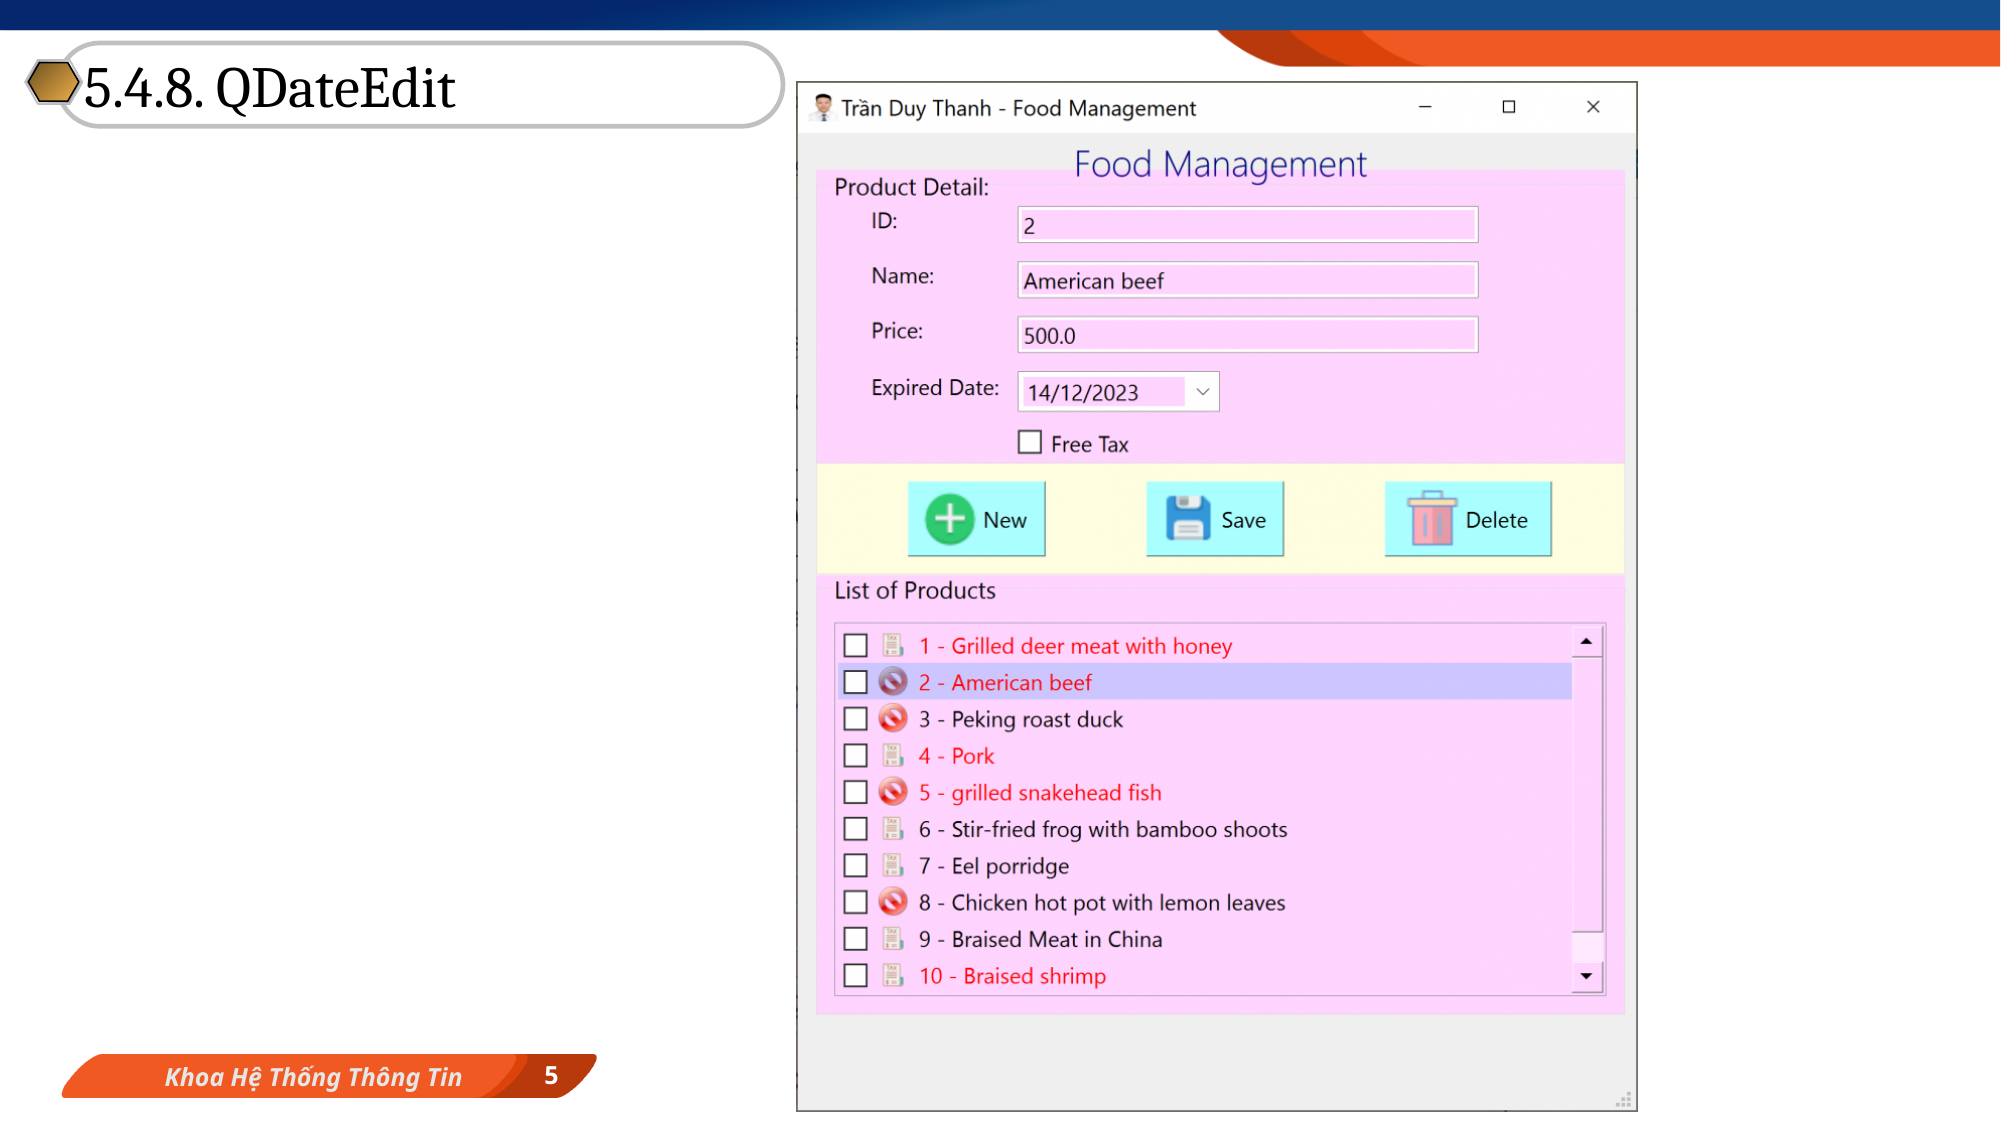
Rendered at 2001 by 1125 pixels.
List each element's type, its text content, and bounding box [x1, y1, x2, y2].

slide_number 5 [508, 1046, 574, 1106]
picture [0, 0, 2001, 71]
picture [34, 1017, 624, 1125]
picture [796, 81, 1638, 1113]
footer Khoa Hệ Thống Thông Tin [119, 1054, 508, 1098]
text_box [24, 42, 784, 127]
